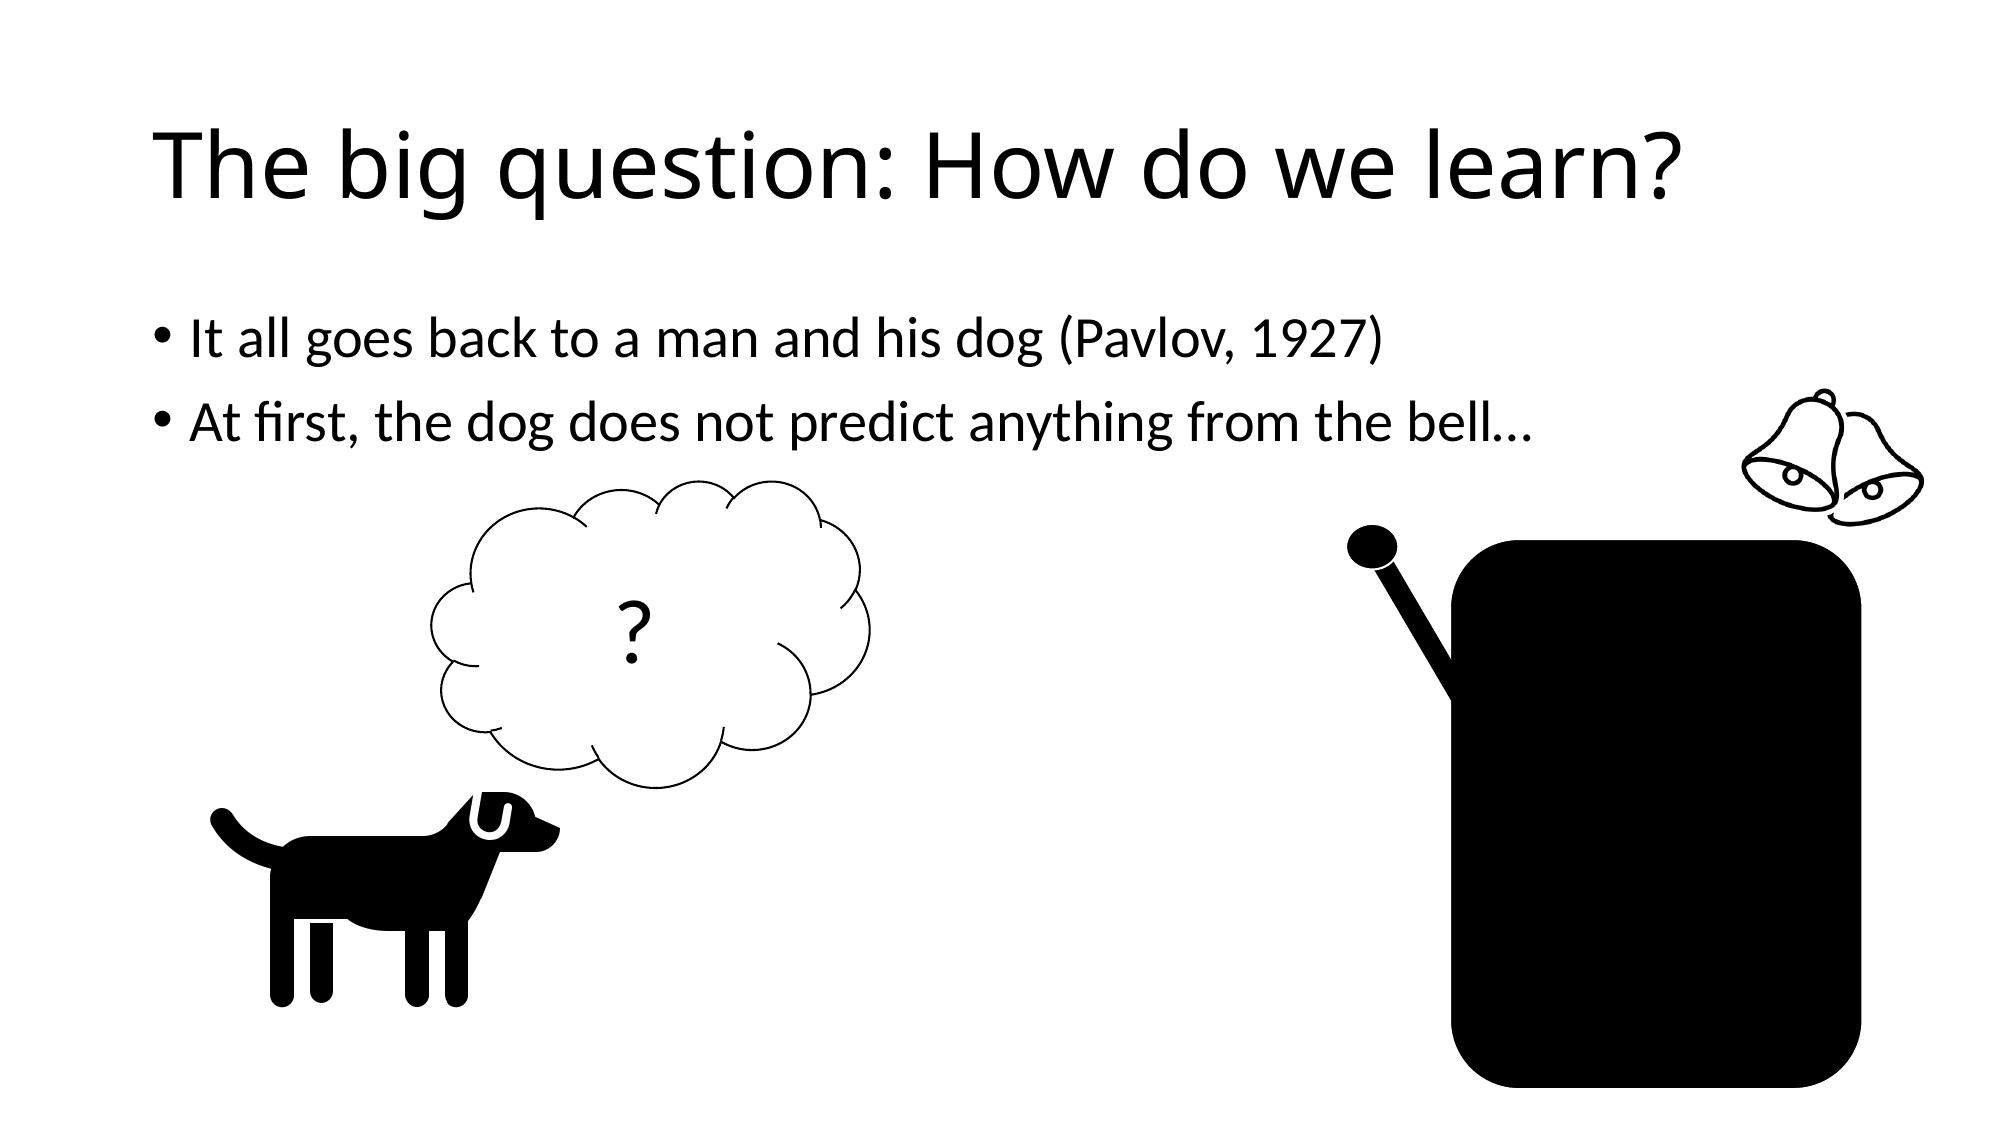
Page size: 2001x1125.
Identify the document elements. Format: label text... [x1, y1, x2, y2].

title The big question: How do we learn? [137, 59, 1863, 278]
picture [1720, 344, 1946, 570]
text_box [1346, 523, 1863, 1090]
list It all goes back to a man and his dog (Pavlov, 1927) At first, the dog does not predict anything from the bell… [137, 299, 1863, 1014]
text_box ? [430, 480, 871, 790]
picture [194, 708, 575, 1090]
